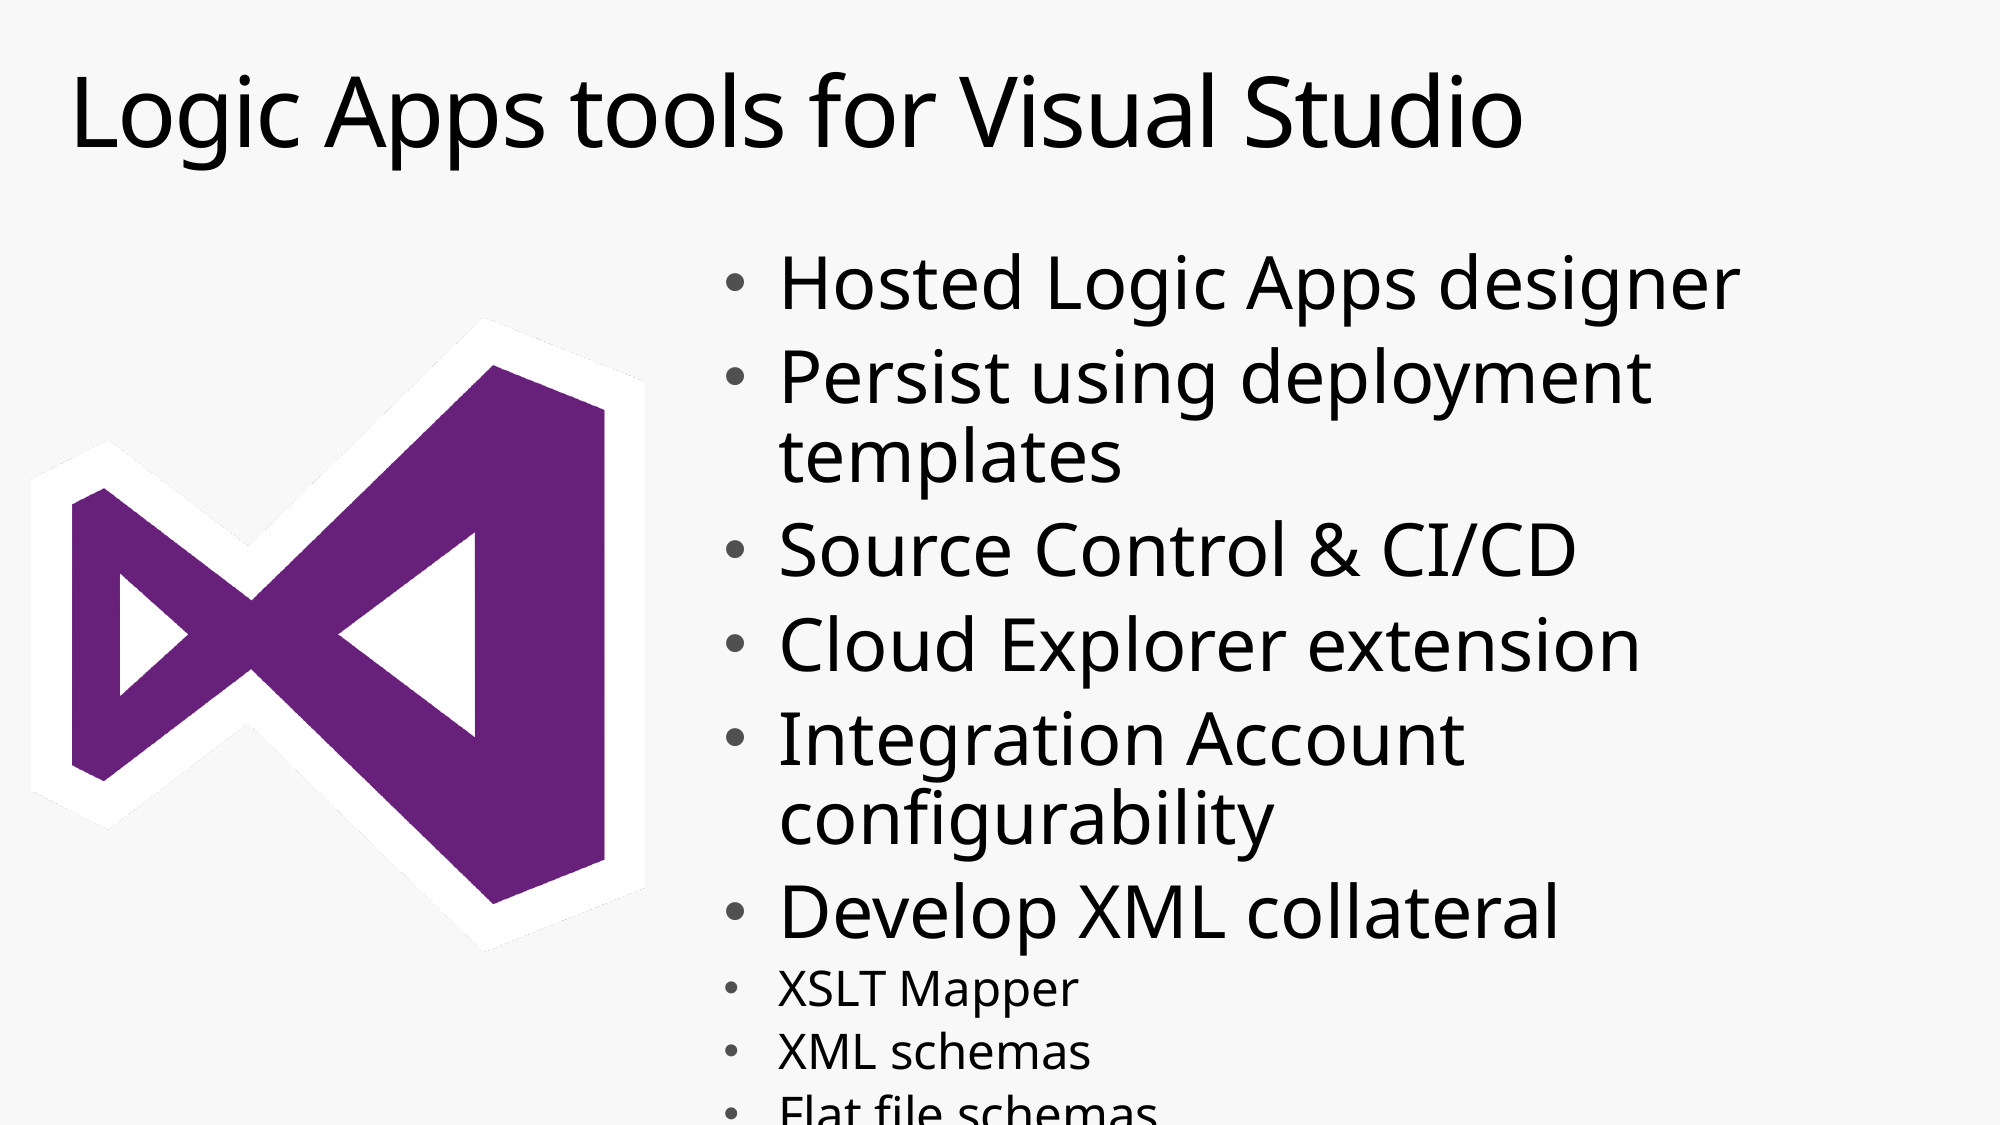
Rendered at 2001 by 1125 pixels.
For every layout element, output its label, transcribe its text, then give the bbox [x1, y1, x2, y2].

list Hosted Logic Apps designer Persist using deployment templates Source Control & CI/CD Cloud Explorer extension Integration Account configurability Develop XML collateral XSLT Mapper XML schemas Flat file schemas [699, 230, 2000, 1125]
title Logic Apps tools for Visual Studio [44, 47, 1957, 196]
picture [31, 317, 645, 952]
